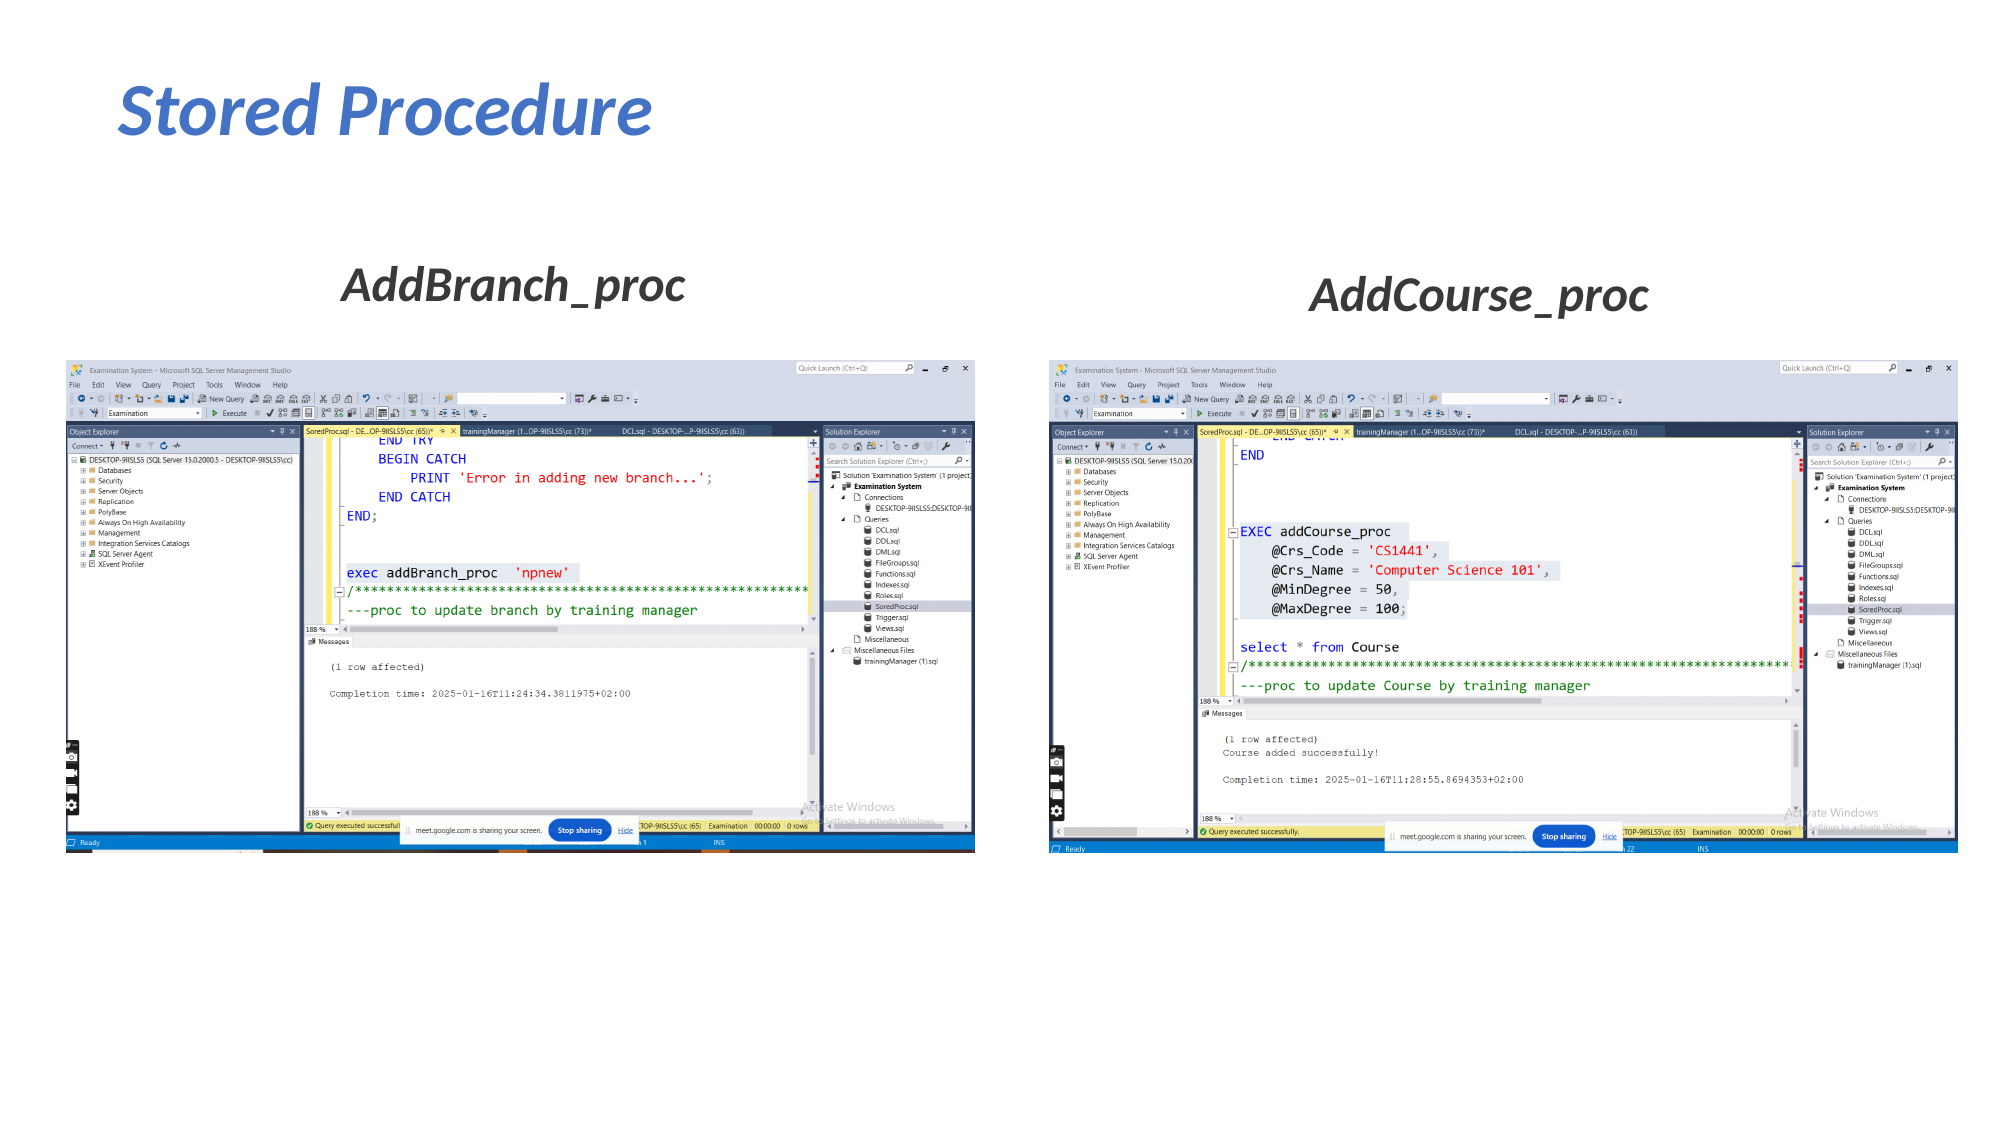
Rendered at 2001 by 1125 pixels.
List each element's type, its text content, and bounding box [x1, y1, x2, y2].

text_box AddCourse_proc [1214, 254, 1745, 329]
picture [1049, 360, 1958, 854]
text_box AddBranch_proc [165, 243, 862, 319]
picture [66, 360, 975, 854]
text_box Stored Procedure [104, 53, 727, 159]
